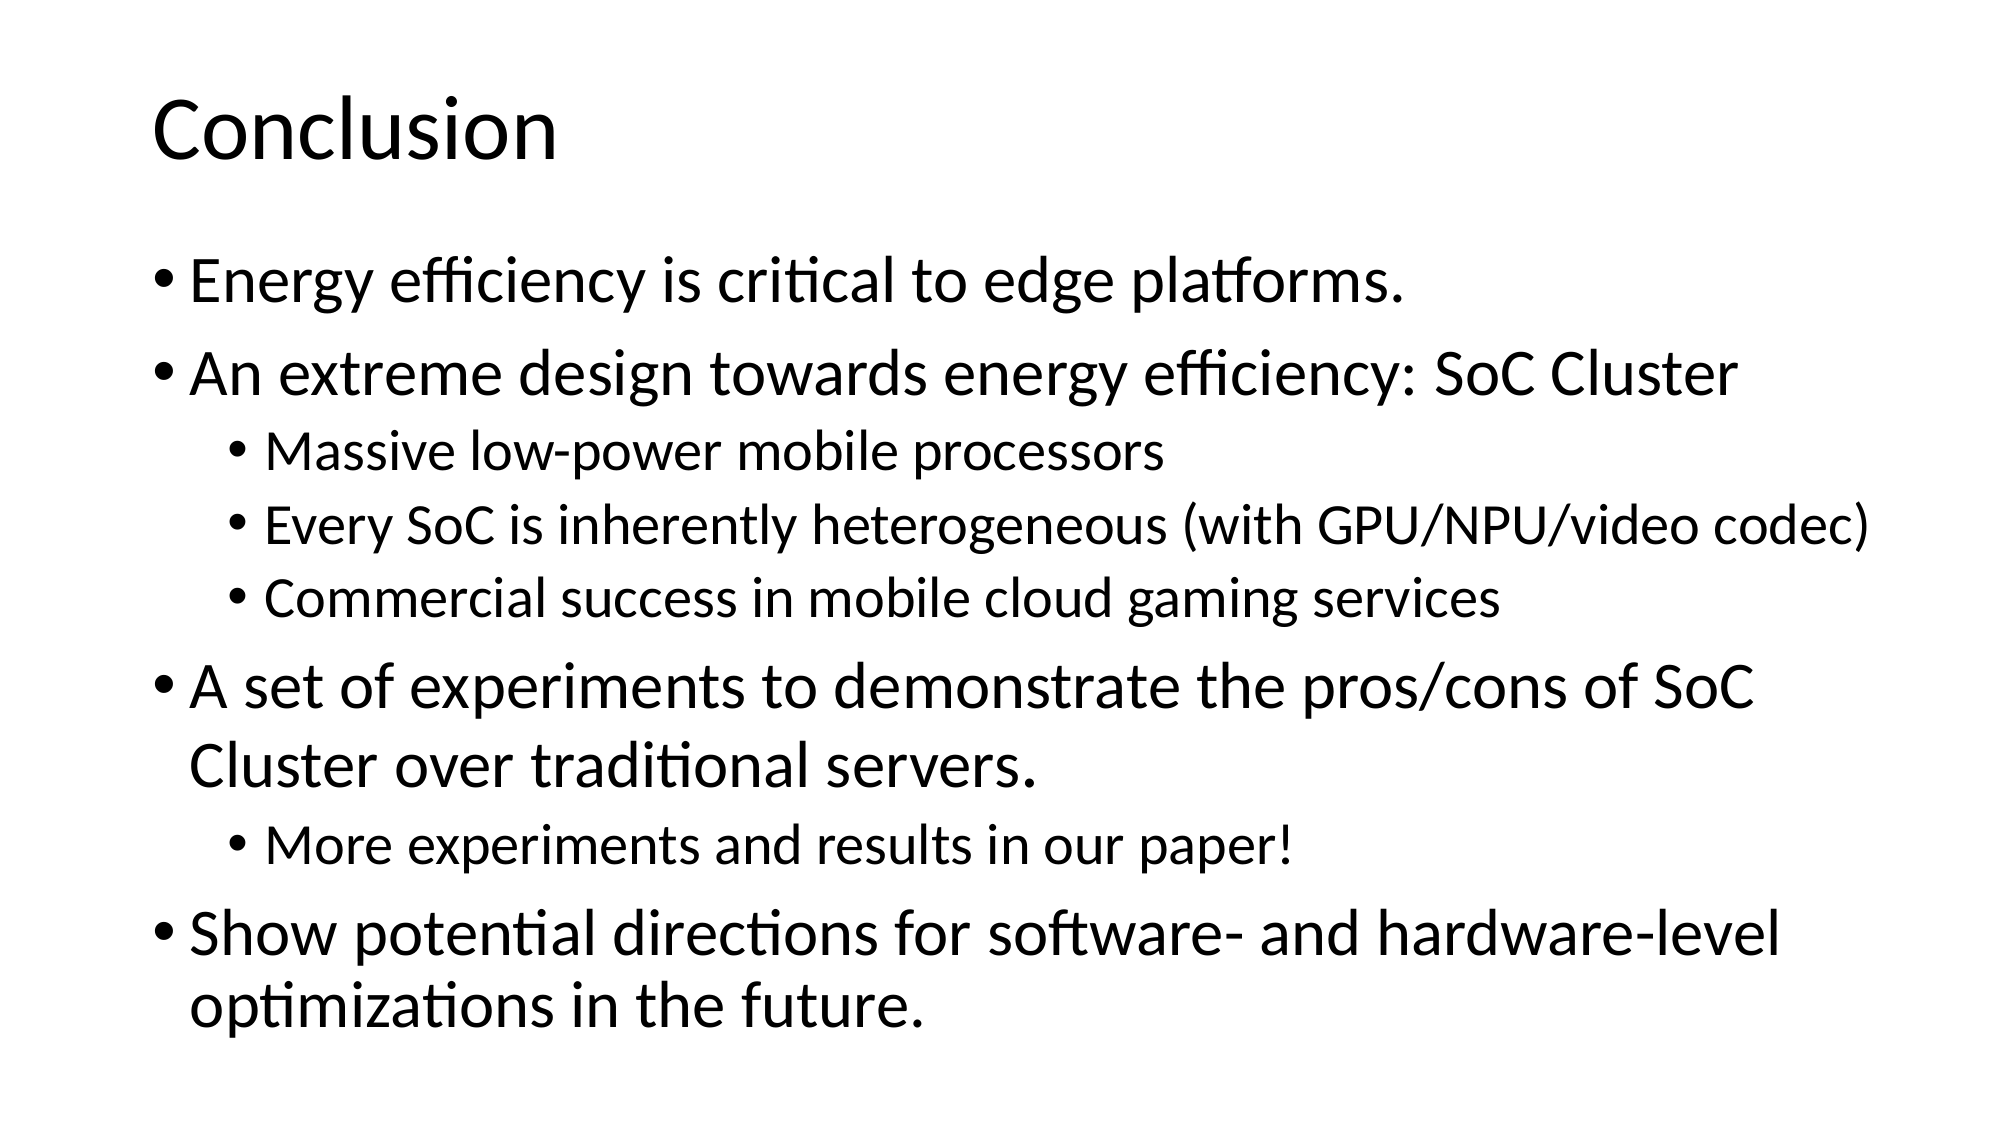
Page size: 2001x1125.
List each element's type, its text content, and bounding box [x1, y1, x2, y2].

title Conclusion [137, 59, 1863, 200]
list Energy efficiency is critical to edge platforms. An extreme design towards energy efficiency: SoC Cluster Massive low-power mobile processors Every SoC is inherently heterogeneous (with GPU/NPU/video codec) Commercial success in mobile cloud gaming services A set of experiments to demonstrate the pros/cons of SoC Cluster over traditional servers. More experiments and results in our paper! Show potential directions for software- and hardware-level optimizations in the future. [137, 237, 1904, 1080]
